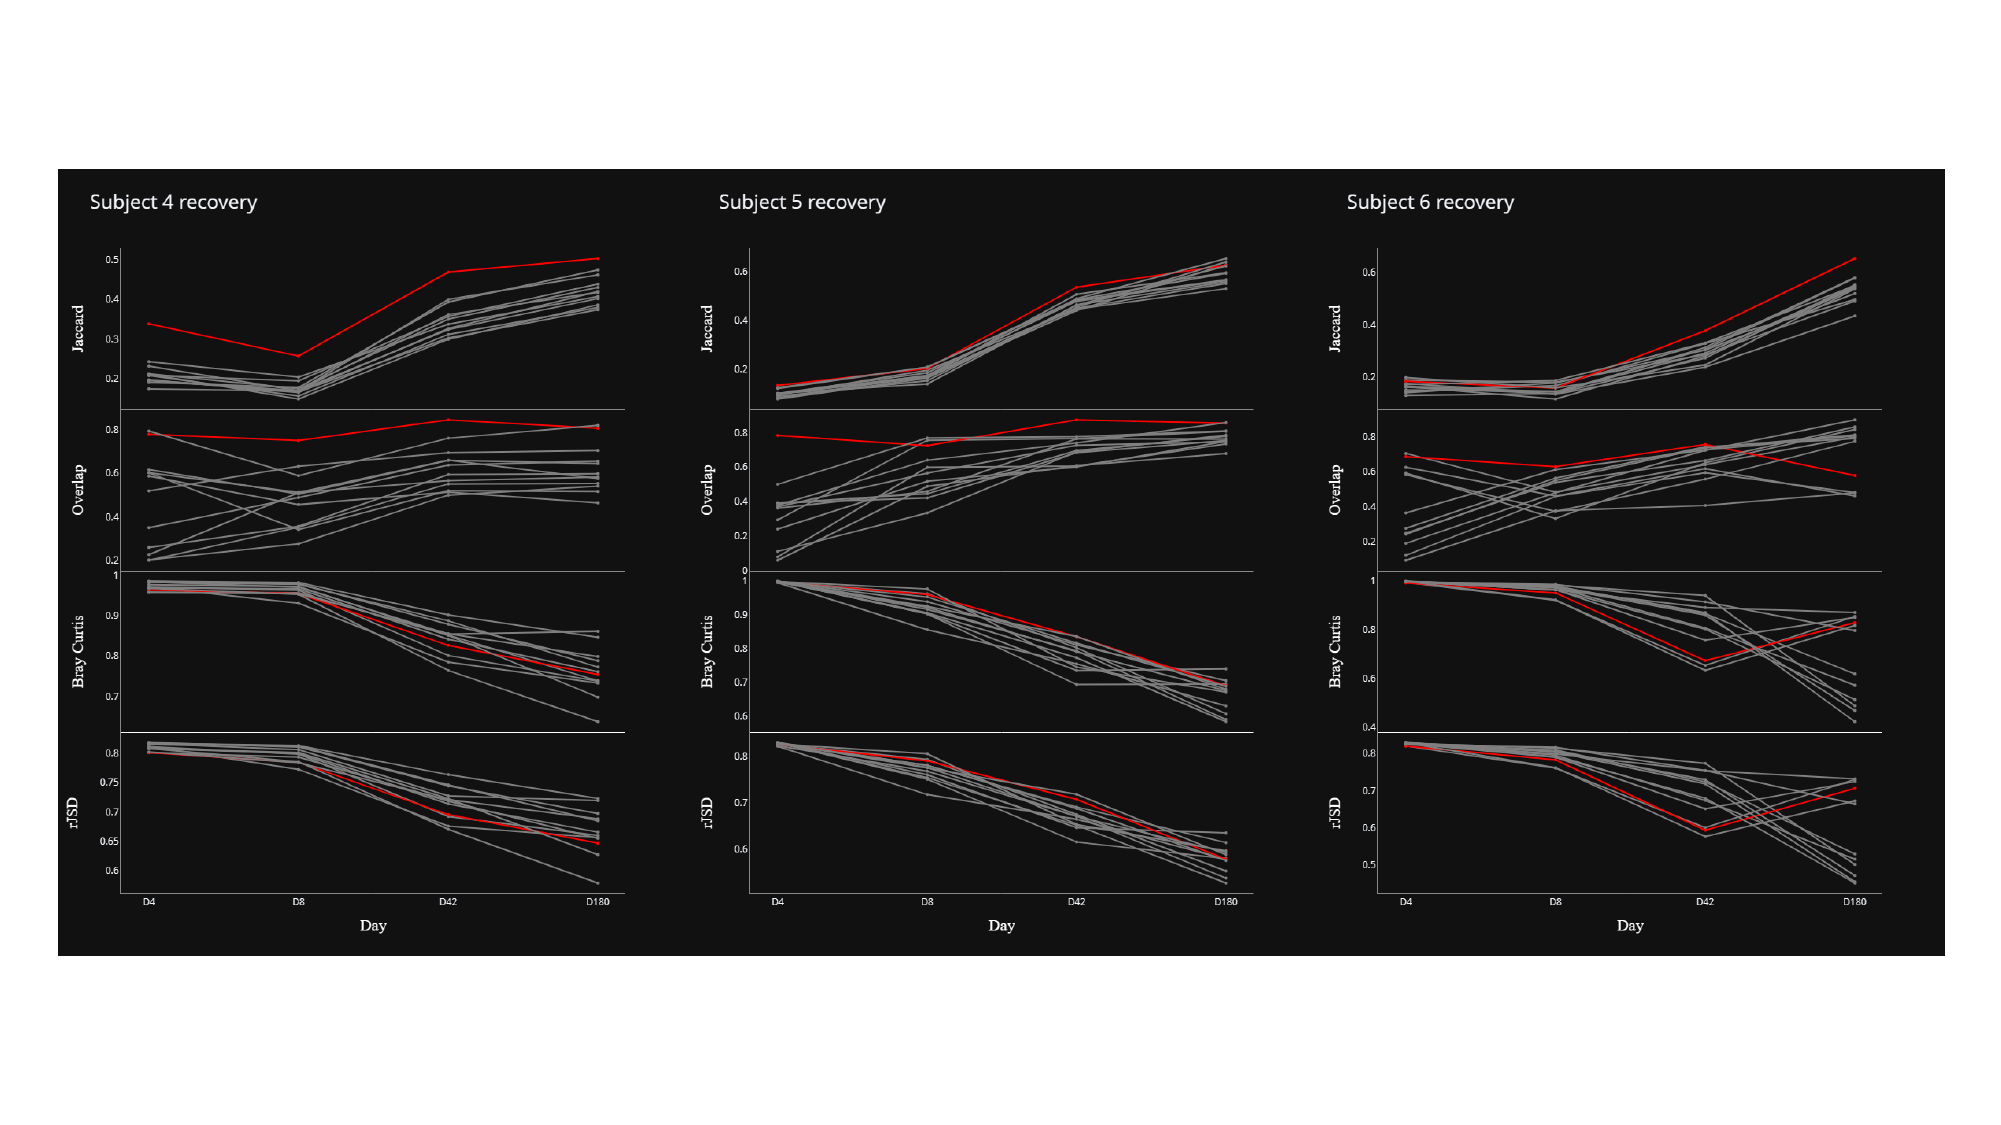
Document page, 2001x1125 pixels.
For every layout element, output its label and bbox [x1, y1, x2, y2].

picture [58, 169, 1945, 956]
